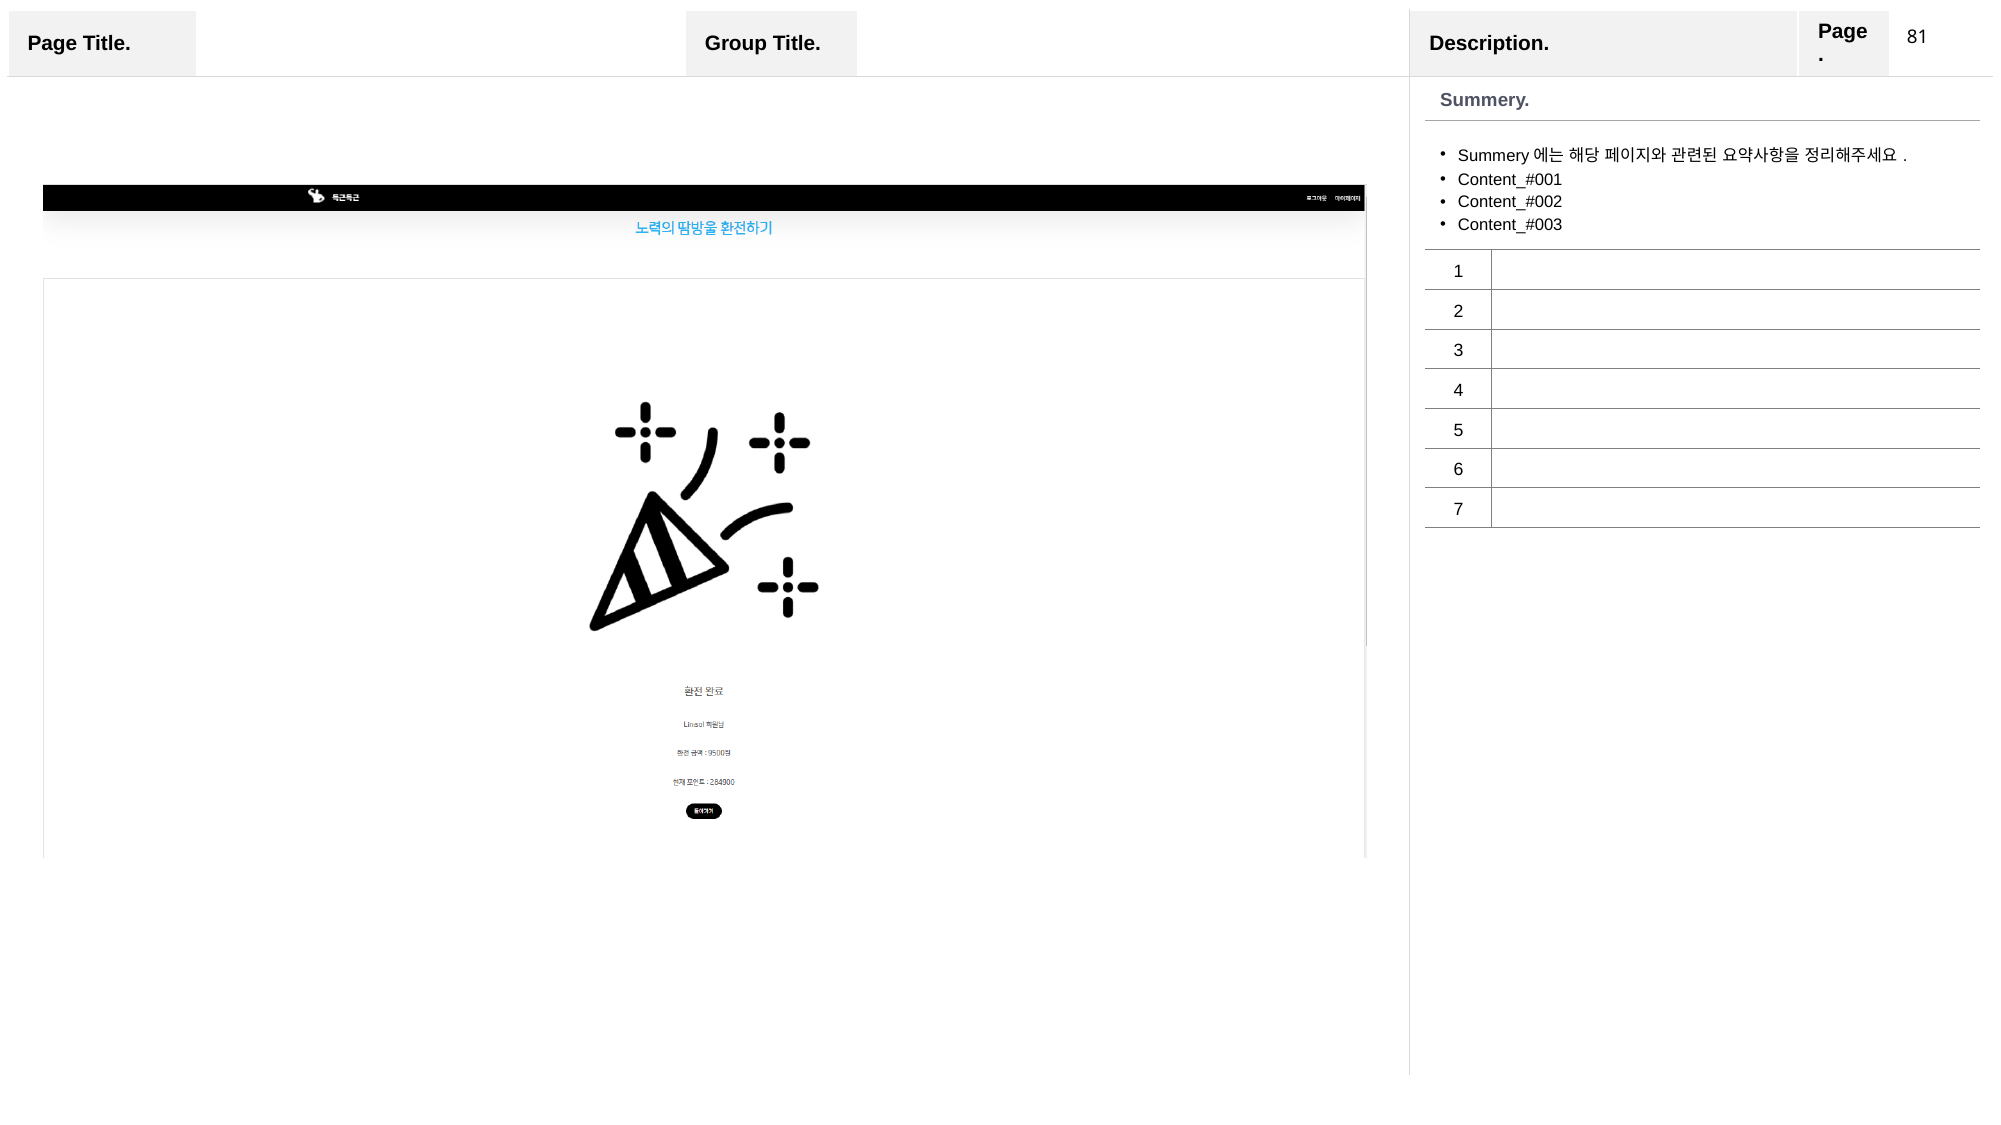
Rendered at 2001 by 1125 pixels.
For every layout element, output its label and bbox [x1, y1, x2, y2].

table_cell [1492, 330, 1980, 368]
table_cell [1492, 409, 1980, 448]
table_cell [1492, 250, 1980, 289]
table_cell [1425, 488, 1491, 527]
picture [42, 184, 1367, 859]
table_cell [1492, 449, 1980, 487]
table_cell [1425, 449, 1491, 487]
table_cell [1425, 369, 1491, 408]
table_header [1425, 78, 1980, 120]
text_box [1892, 17, 2000, 58]
table_cell [1492, 369, 1980, 408]
table_cell [1425, 330, 1491, 368]
table_cell [1425, 250, 1491, 289]
table_cell [1492, 290, 1980, 329]
table_cell [1492, 488, 1980, 527]
table_cell [1425, 121, 1980, 249]
table_cell [1425, 290, 1491, 329]
table_cell [1425, 409, 1491, 448]
